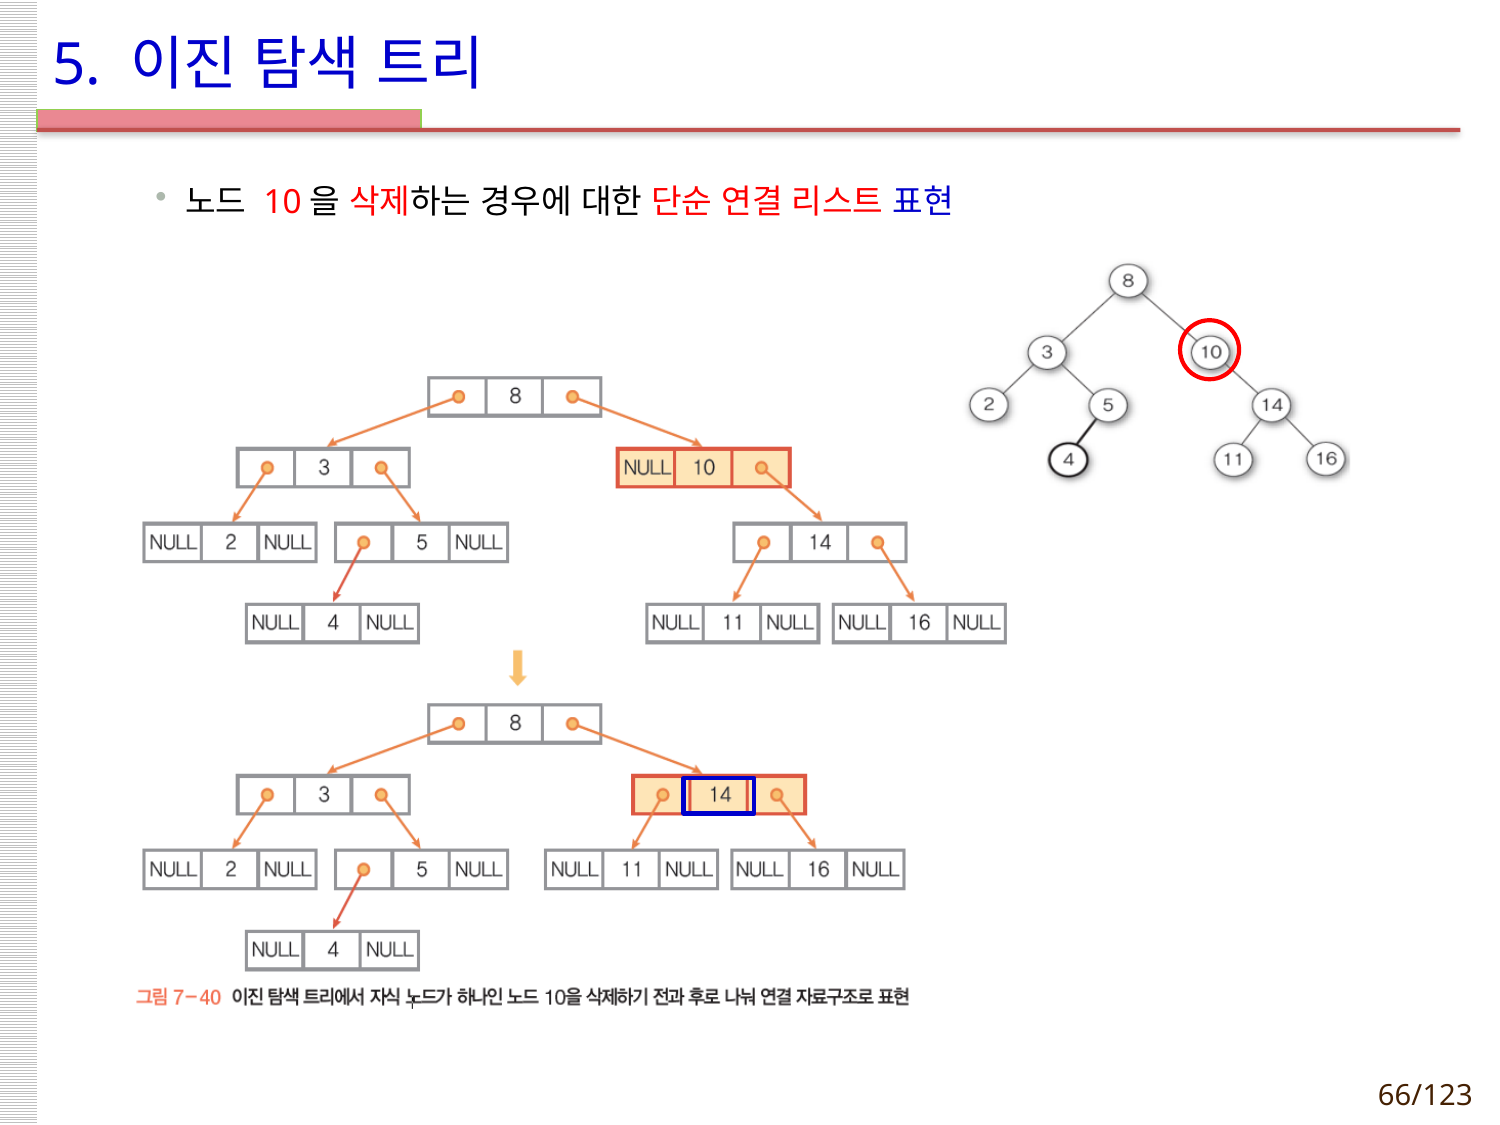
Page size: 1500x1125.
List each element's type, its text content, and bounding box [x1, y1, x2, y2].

picture [123, 246, 1365, 1011]
list 노드 10을 삭제하는 경우에 대한 단순 연결 리스트 표현 [37, 152, 1463, 1091]
title 5. 이진 탐색 트리 [37, 13, 1278, 109]
